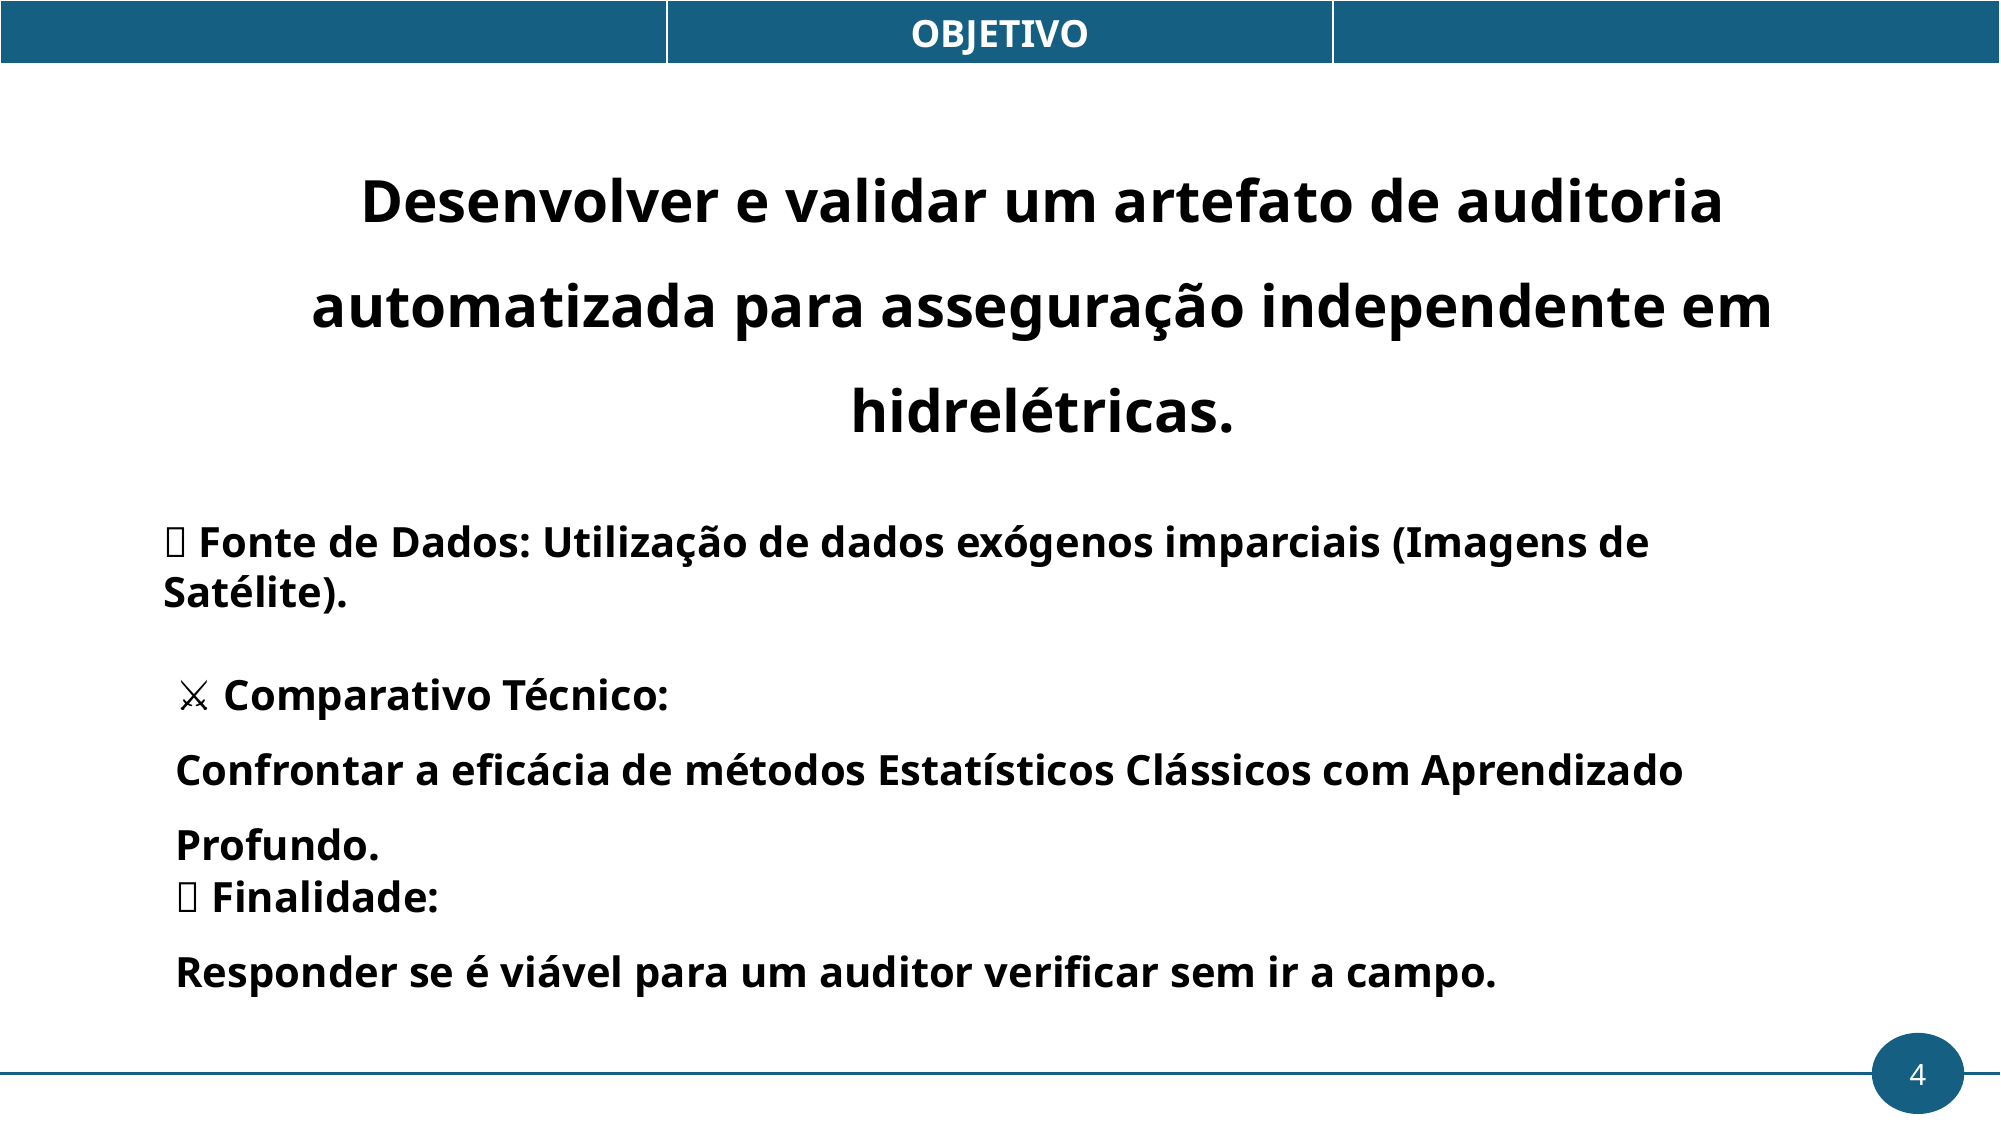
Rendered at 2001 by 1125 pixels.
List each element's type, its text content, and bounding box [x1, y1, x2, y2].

text_box 📡 Fonte de Dados: Utilização de dados exógenos imparciais (Imagens de Satélite). [148, 508, 1852, 624]
text_box ✅ Finalidade: Responder se é viável para um auditor verificar sem ir a campo. [160, 838, 1776, 1004]
text_box ⚔️ Comparativo Técnico: Confrontar a eficácia de métodos Estatísticos Clássicos com Aprendizado Profundo. [160, 636, 1872, 877]
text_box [0, 1032, 2000, 1115]
table_header [1334, 1, 1999, 63]
table_header [1, 1, 666, 63]
table_header OBJETIVO [668, 1, 1332, 63]
text_box Desenvolver e validar um artefato de auditoria automatizada para asseguração independente em hidrelétricas. [191, 121, 1895, 452]
